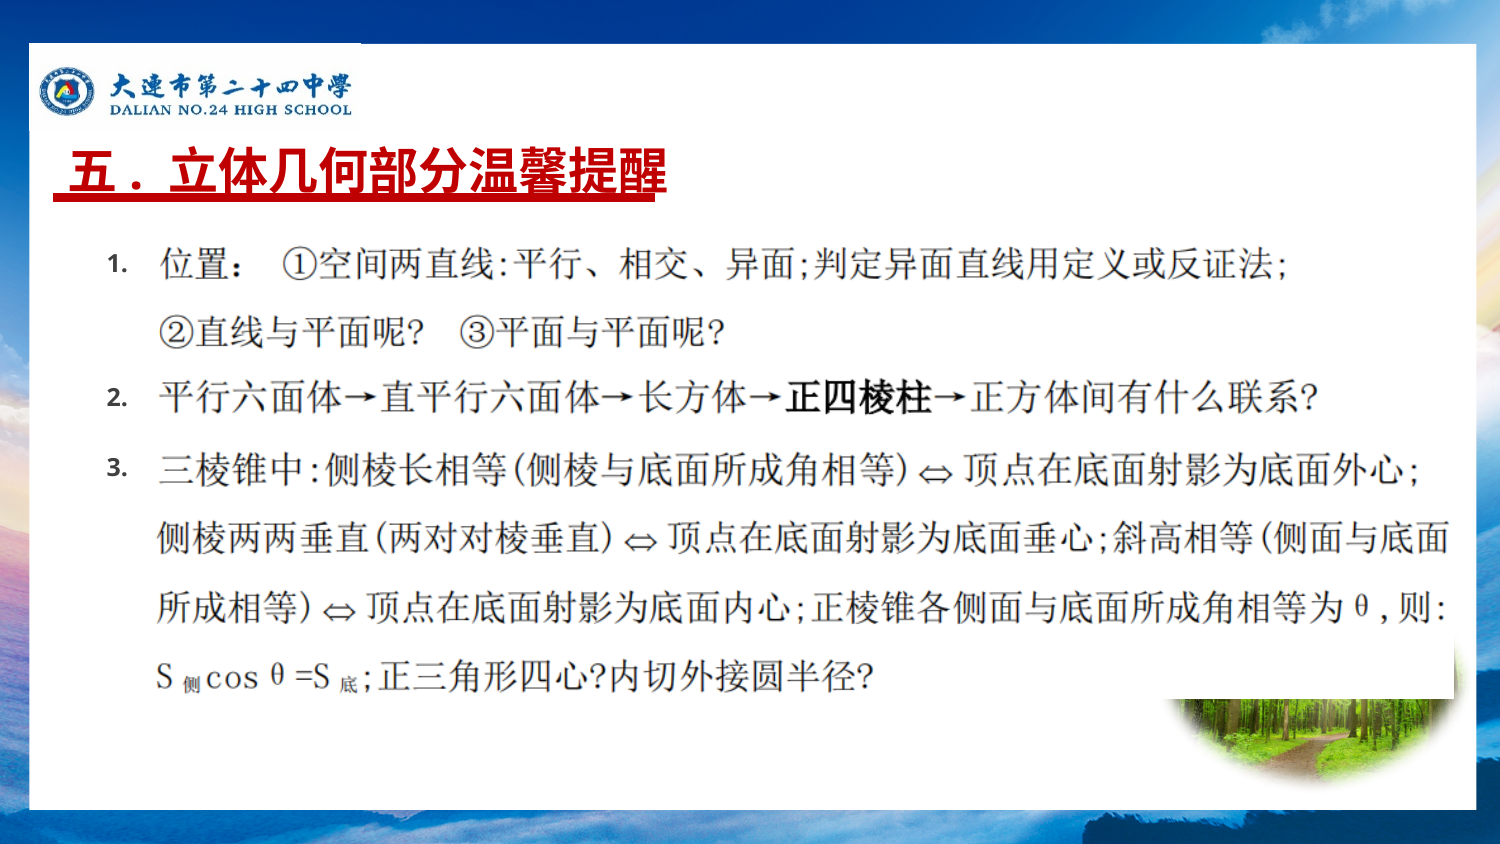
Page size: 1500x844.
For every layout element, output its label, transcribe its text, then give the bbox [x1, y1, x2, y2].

picture [0, 0, 1500, 844]
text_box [52, 138, 865, 201]
text_box 3. [91, 444, 144, 490]
text_box 1. [91, 240, 144, 286]
text_box 2. [91, 374, 144, 420]
